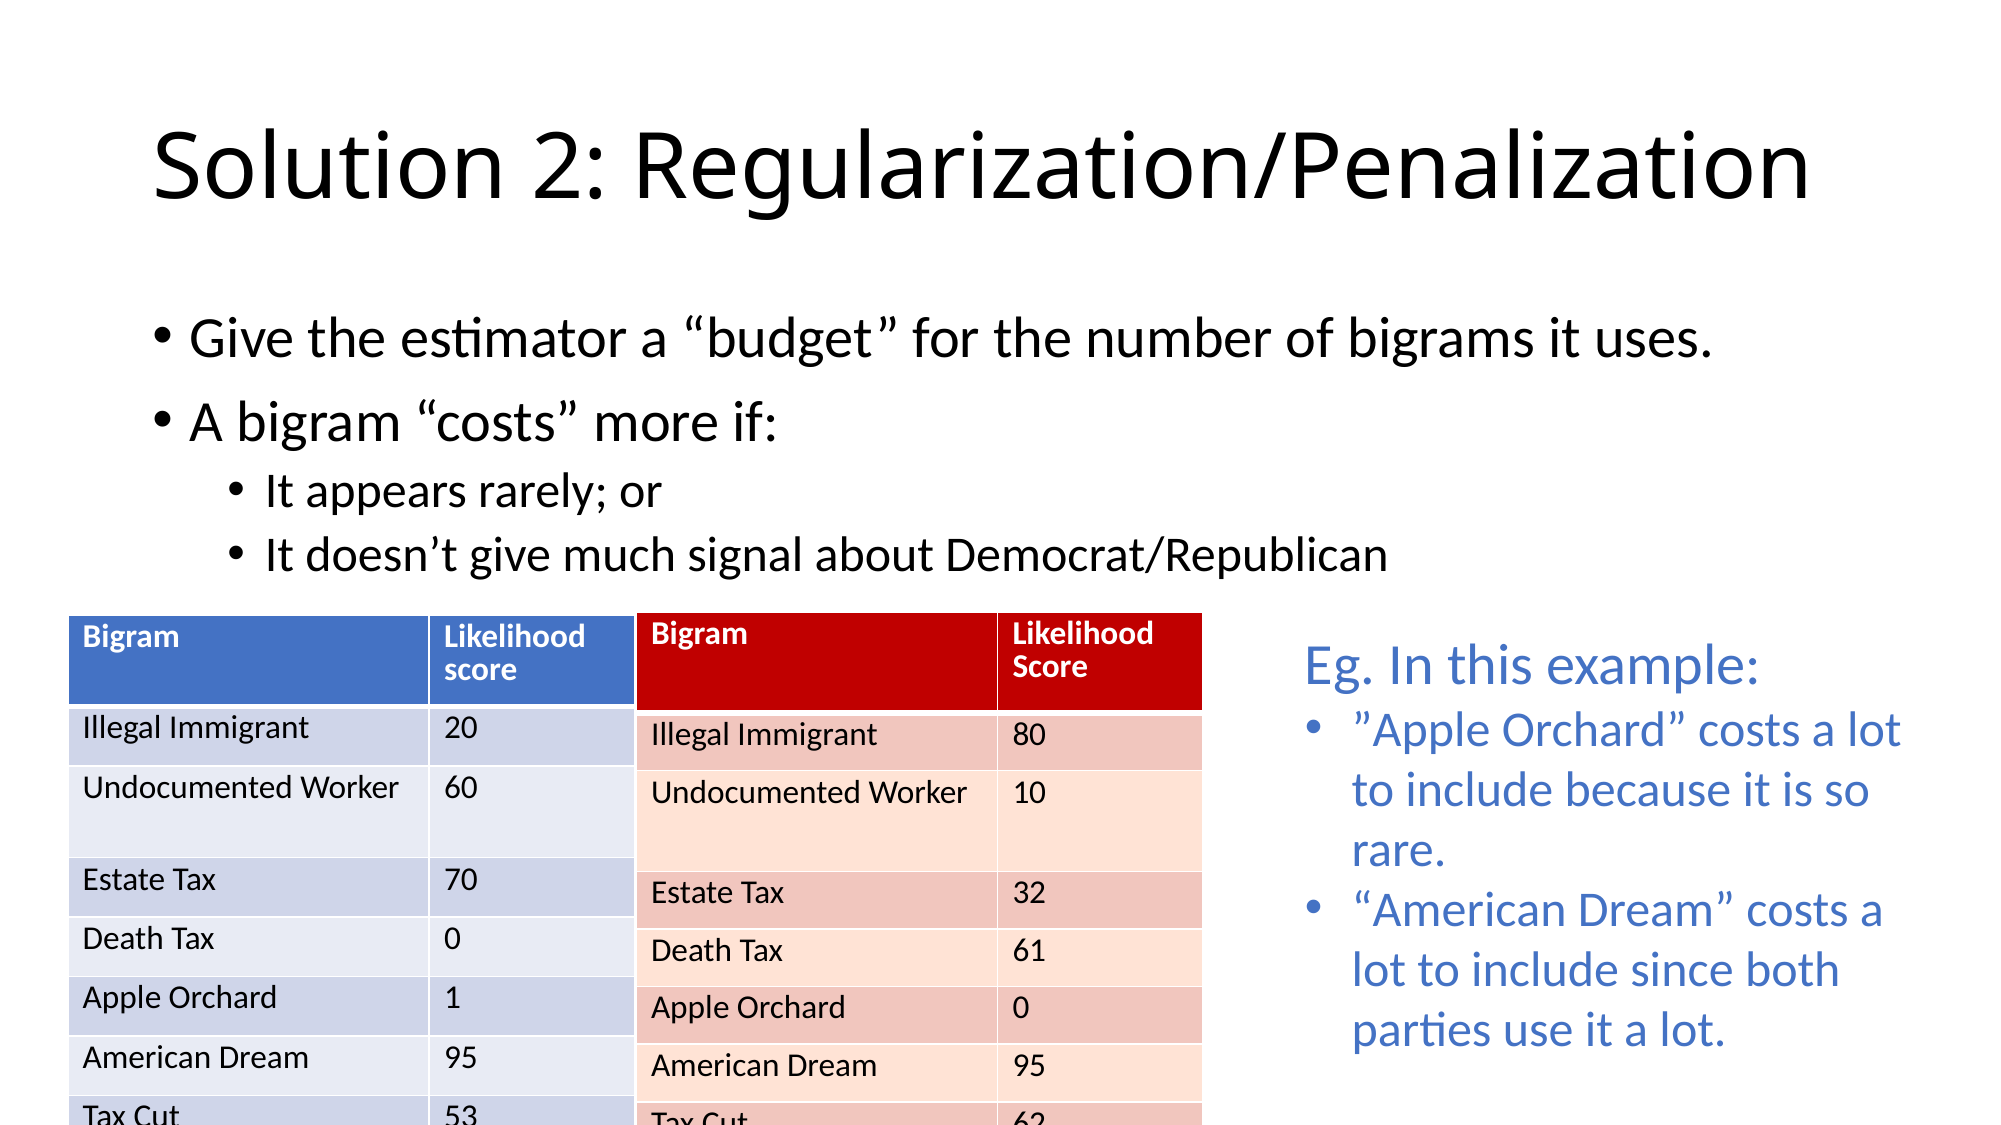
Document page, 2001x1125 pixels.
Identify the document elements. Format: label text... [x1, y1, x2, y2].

table_cell 53 [430, 1096, 634, 1125]
table_cell 80 [998, 716, 1202, 770]
table_cell 62 [998, 1103, 1202, 1125]
table_cell Illegal Immigrant [637, 716, 997, 770]
table_cell 0 [430, 918, 634, 976]
table_cell American Dream [69, 1037, 428, 1095]
table_cell Undocumented Worker [637, 771, 997, 871]
table_cell Apple Orchard [637, 987, 997, 1043]
table_cell Estate Tax [69, 858, 428, 916]
table_header Likelihood score [430, 616, 634, 704]
table_cell 10 [998, 771, 1202, 871]
table_cell 95 [998, 1045, 1202, 1101]
table_cell Undocumented Worker [69, 767, 428, 857]
table_cell 70 [430, 858, 634, 916]
table_cell 32 [998, 872, 1202, 928]
title Solution 2: Regularization/Penalization [137, 59, 1863, 278]
table_cell Death Tax [637, 930, 997, 986]
text_box Eg. In this example: ”Apple Orchard” costs a lot to include because it is so rare. “American Dream” costs a lot to include since both parties use it a lot. [1290, 619, 1933, 1064]
table_cell 20 [430, 709, 634, 765]
table_cell 95 [430, 1037, 634, 1095]
table_cell 61 [998, 930, 1202, 986]
table_cell Apple Orchard [69, 977, 428, 1035]
table_header Likelihood Score [998, 613, 1202, 710]
table_cell Tax Cut [69, 1096, 428, 1125]
table_header Bigram [69, 616, 428, 704]
table_cell 60 [430, 767, 634, 857]
table_cell Estate Tax [637, 872, 997, 928]
table_header Bigram [637, 613, 997, 710]
table_cell Death Tax [69, 918, 428, 976]
list Give the estimator a “budget” for the number of bigrams it uses. A bigram “costs” more if: It appears rarely; or It doesn’t give much signal about Democrat/Republican [137, 299, 1863, 1014]
table_cell 0 [998, 987, 1202, 1043]
table_cell Illegal Immigrant [69, 709, 428, 765]
table_cell 1 [430, 977, 634, 1035]
table_cell American Dream [637, 1045, 997, 1101]
table_cell Tax Cut [637, 1103, 997, 1125]
